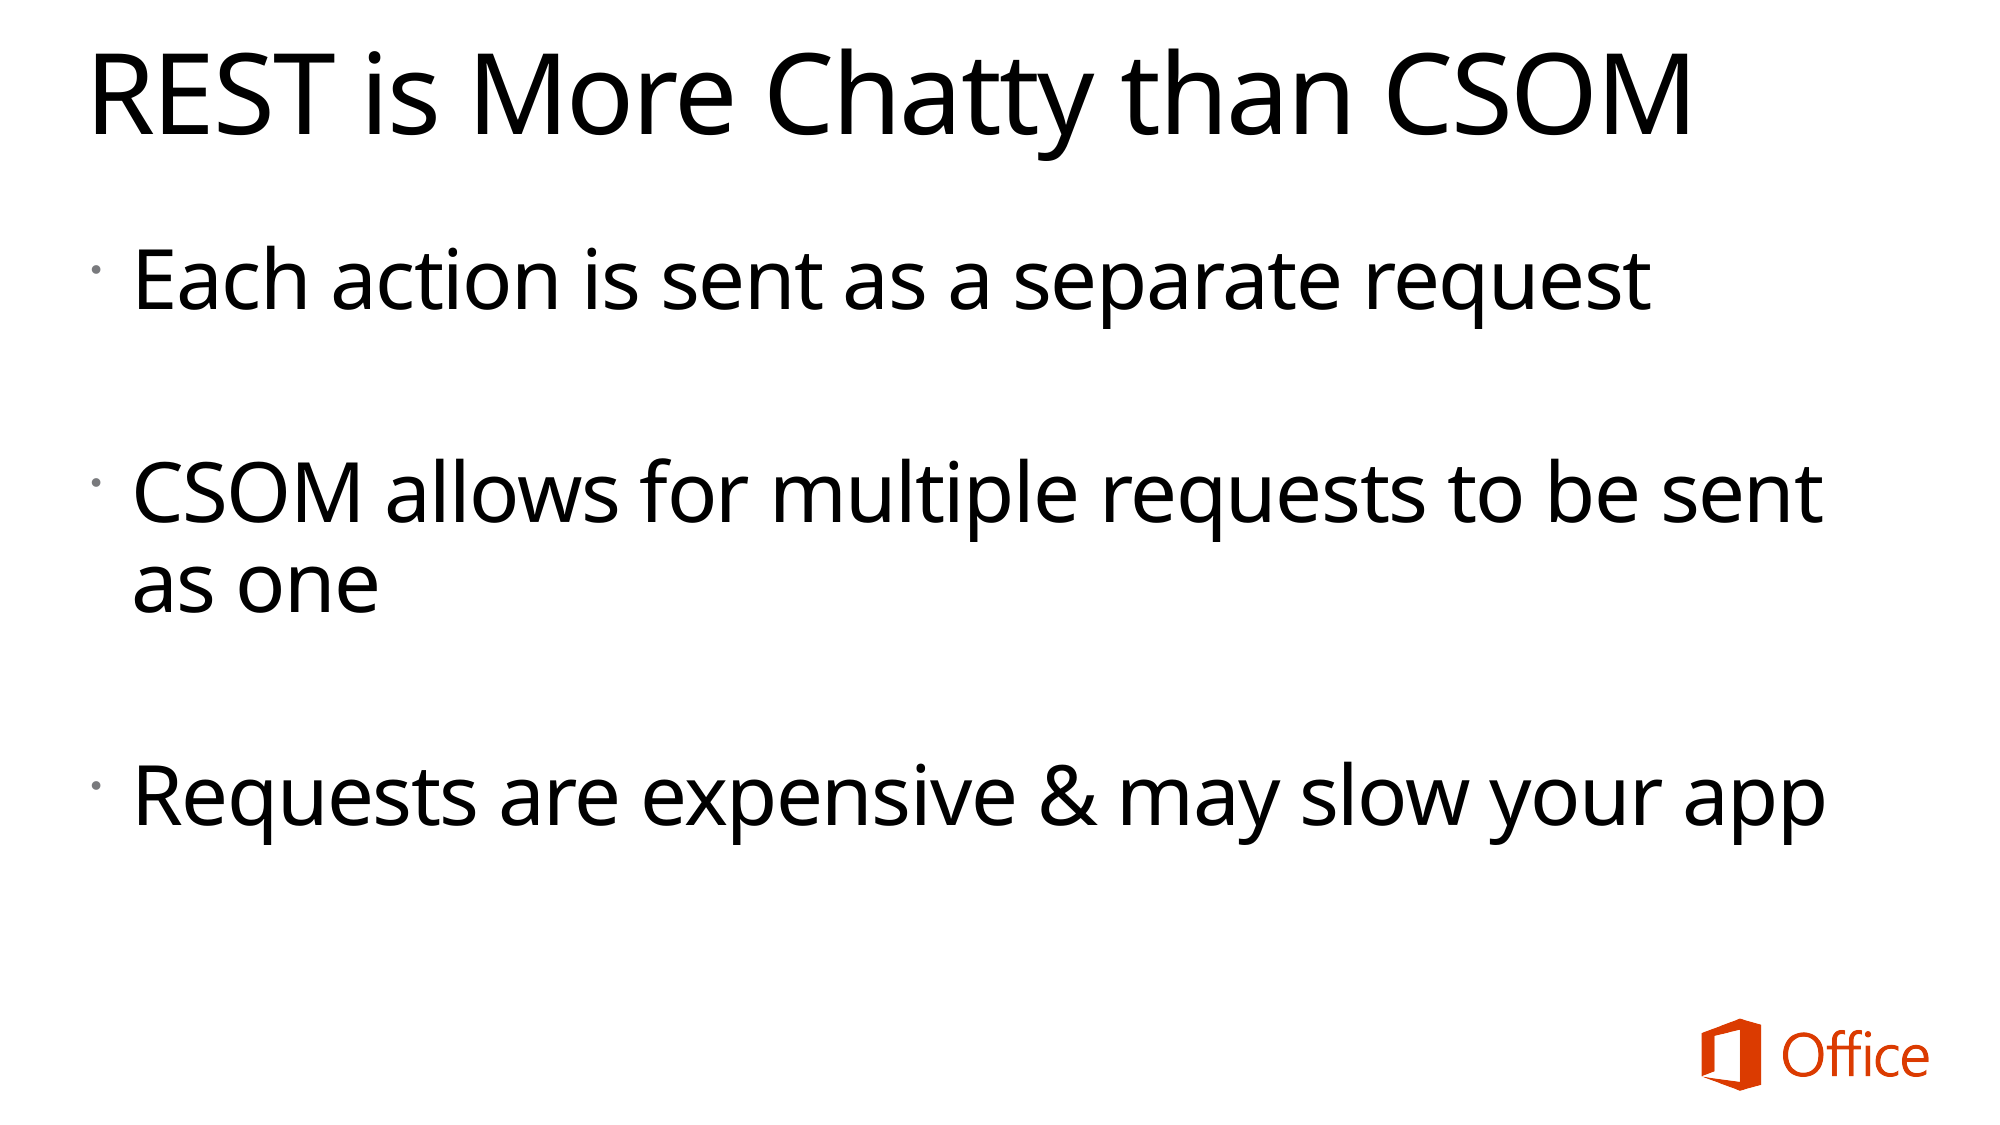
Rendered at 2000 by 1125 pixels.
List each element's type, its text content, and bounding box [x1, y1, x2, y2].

title REST is More Chatty than CSOM [85, 37, 1914, 161]
picture [1670, 987, 1960, 1122]
list Each action is sent as a separate request CSOM allows for multiple requests to be sent as one Requests are expensive & may slow your app [85, 237, 1914, 573]
